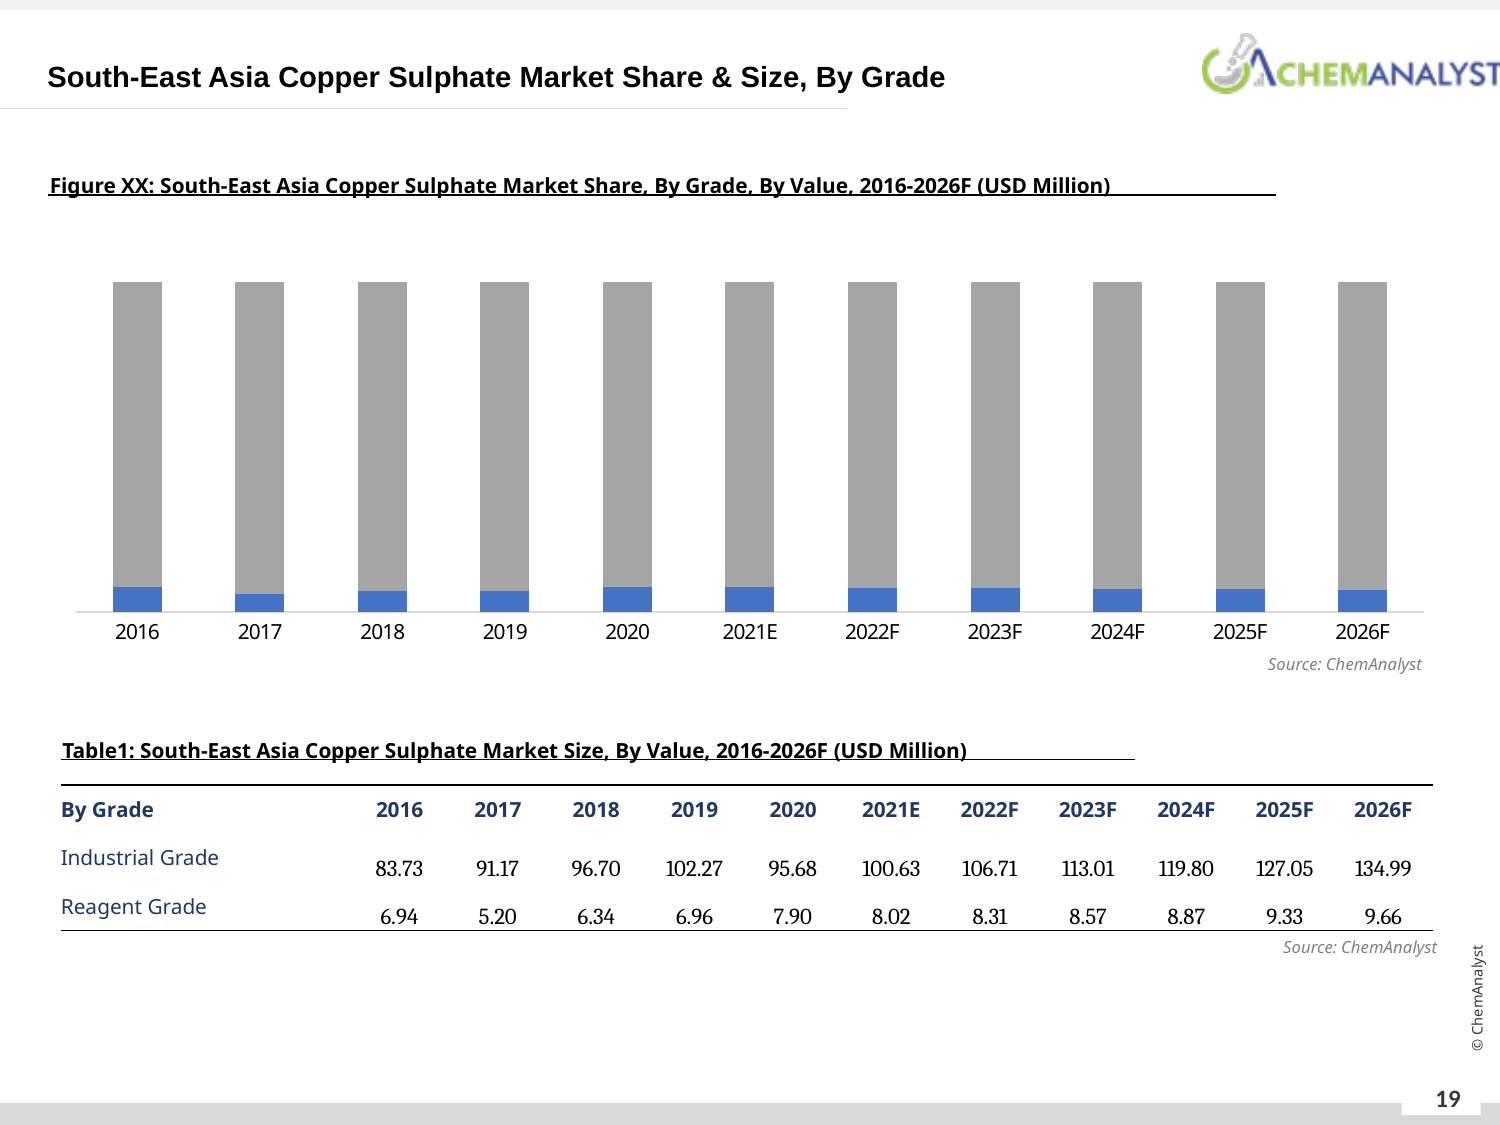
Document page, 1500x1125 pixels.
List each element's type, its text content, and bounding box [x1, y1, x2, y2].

table_cell 113.01 [1039, 833, 1137, 882]
table_cell 106.71 [941, 833, 1039, 882]
table_cell 6.34 [547, 882, 645, 930]
table_cell 8.87 [1137, 882, 1236, 929]
table_cell 83.73 [350, 833, 449, 882]
table_header 2025F [1236, 786, 1334, 833]
table_cell Industrial Grade [61, 833, 350, 882]
table_cell 8.31 [941, 882, 1039, 930]
text_box Source: ChemAnalyst [1090, 929, 1453, 965]
table_cell 8.02 [842, 882, 941, 930]
table_cell 100.63 [842, 833, 941, 882]
table_header 2020 [744, 786, 842, 833]
table_header 2022F [941, 786, 1039, 833]
table_header By Grade [61, 786, 350, 833]
table_cell 91.17 [449, 833, 547, 882]
table_cell 9.33 [1236, 882, 1334, 929]
table_header 2024F [1137, 786, 1236, 833]
table_header 2016 [350, 786, 449, 833]
chart [47, 207, 1453, 655]
table_header 2019 [645, 786, 744, 833]
text_box Table1: South-East Asia Copper Sulphate Market Size, By Value, 2016-2026F (USD Million) [47, 717, 1372, 770]
table_cell 96.70 [547, 833, 645, 882]
text_box Figure XX: South-East Asia Copper Sulphate Market Share, By Grade, By Value, 2016-2026F (USD Million) [35, 152, 1359, 205]
text_box South-East Asia Copper Sulphate Market Share & Size, By Grade [32, 50, 1496, 101]
table_cell 134.99 [1334, 833, 1433, 882]
table_cell 127.05 [1236, 833, 1334, 882]
table_header 2026F [1334, 786, 1433, 833]
table_cell 102.27 [645, 833, 744, 882]
table_header 2017 [449, 786, 547, 833]
table_cell 8.57 [1039, 882, 1137, 930]
table_cell 95.68 [744, 833, 842, 882]
picture [1202, 33, 1500, 94]
table_cell 6.94 [350, 882, 449, 930]
table_header 2018 [547, 786, 645, 833]
table_cell 7.90 [744, 882, 842, 930]
table_cell 119.80 [1137, 833, 1236, 882]
table_cell Reagent Grade [61, 882, 350, 930]
text_box Source: ChemAnalyst [1074, 655, 1437, 682]
table_cell 6.96 [645, 882, 744, 930]
table_header 2023F [1039, 786, 1137, 833]
table_header 2021E [842, 786, 941, 833]
table_cell 5.20 [449, 882, 547, 930]
table_cell 9.66 [1334, 882, 1433, 929]
